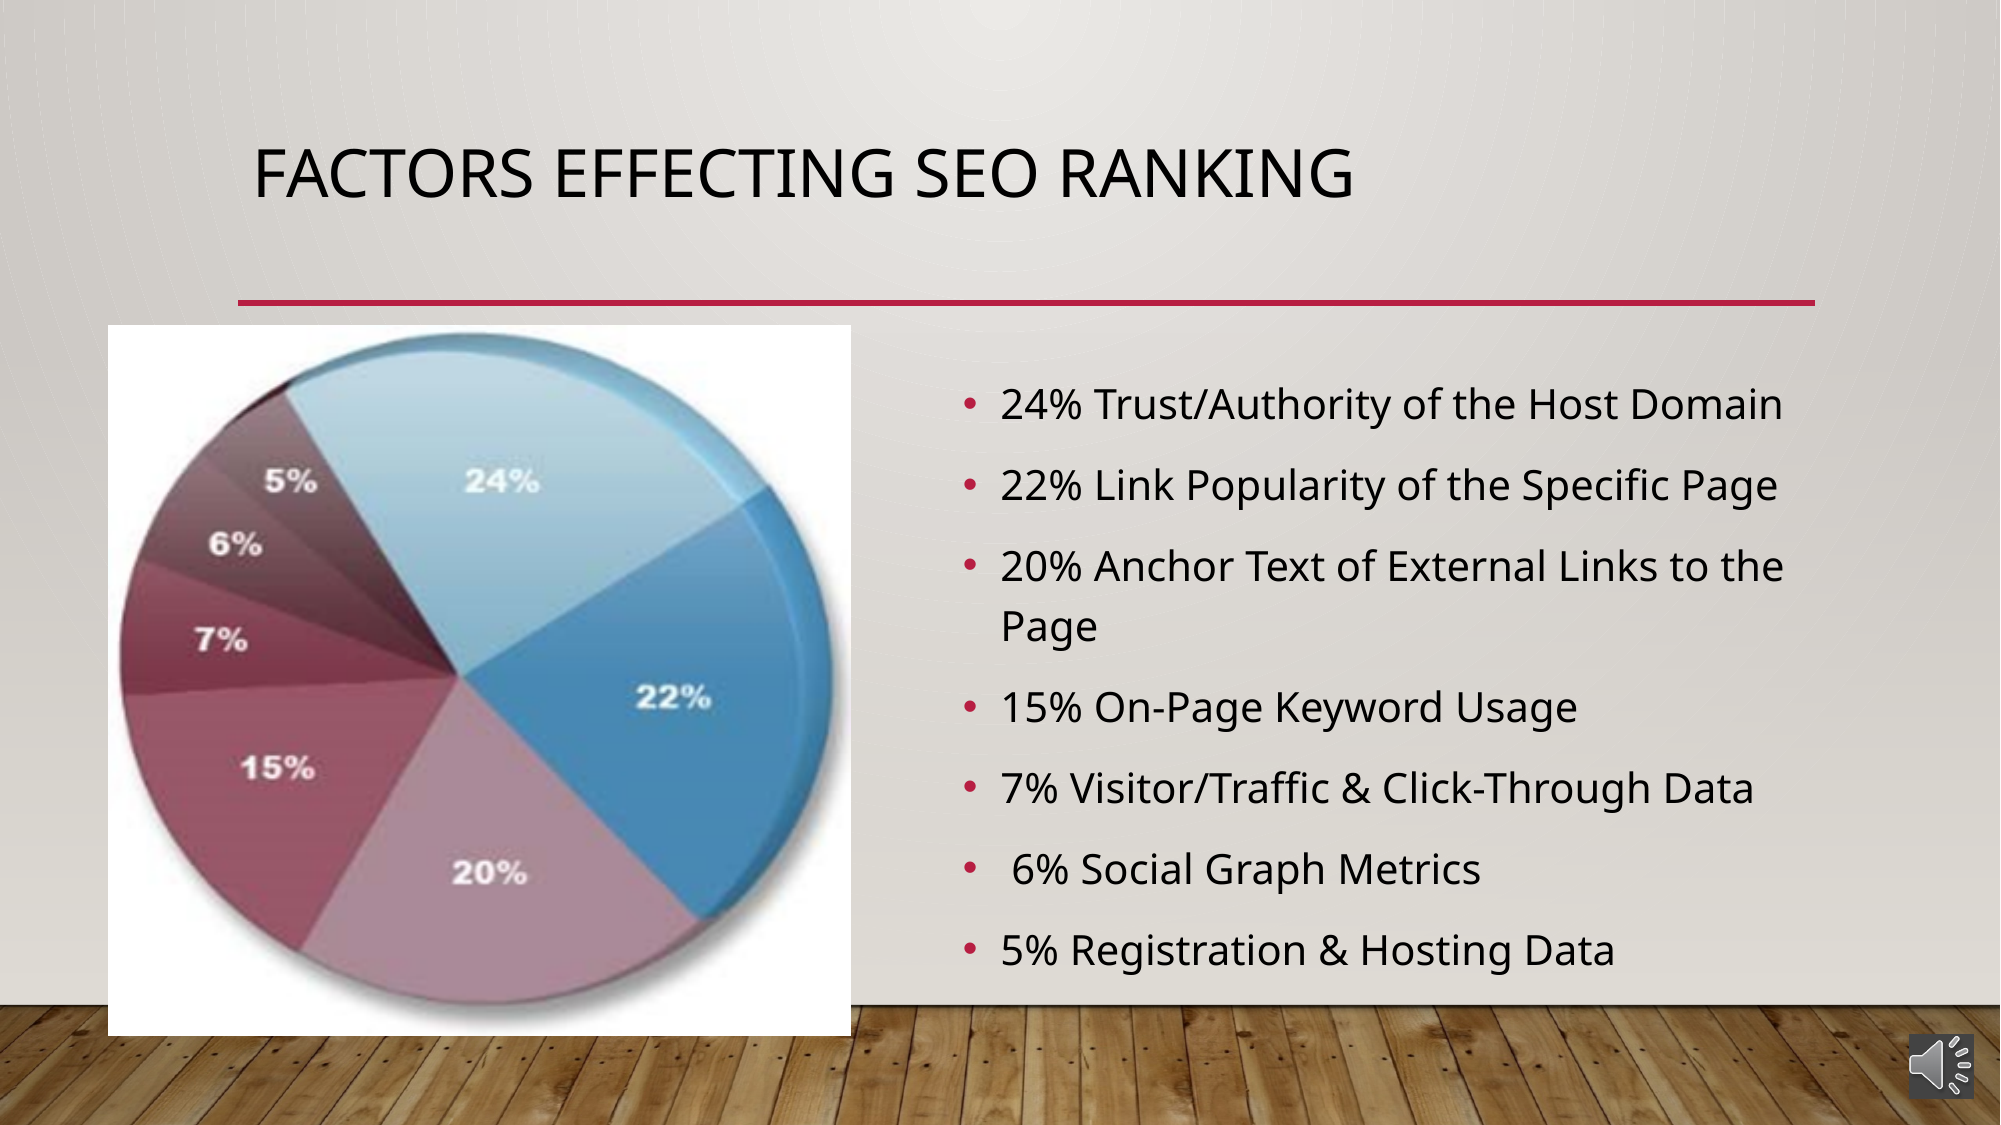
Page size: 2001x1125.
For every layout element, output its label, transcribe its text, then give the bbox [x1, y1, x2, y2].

list 24% Trust/Authority of the Host Domain 22% Link Popularity of the Specific Page 20% Anchor Text of External Links to the Page 15% On-Page Keyword Usage 7% Visitor/Traffic & Click-Through Data 6% Social Graph Metrics 5% Registration & Hosting Data [947, 360, 1842, 1036]
picture [0, 1005, 2000, 1125]
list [107, 325, 851, 1036]
title Factors effecting SEO Ranking [237, 132, 1814, 306]
